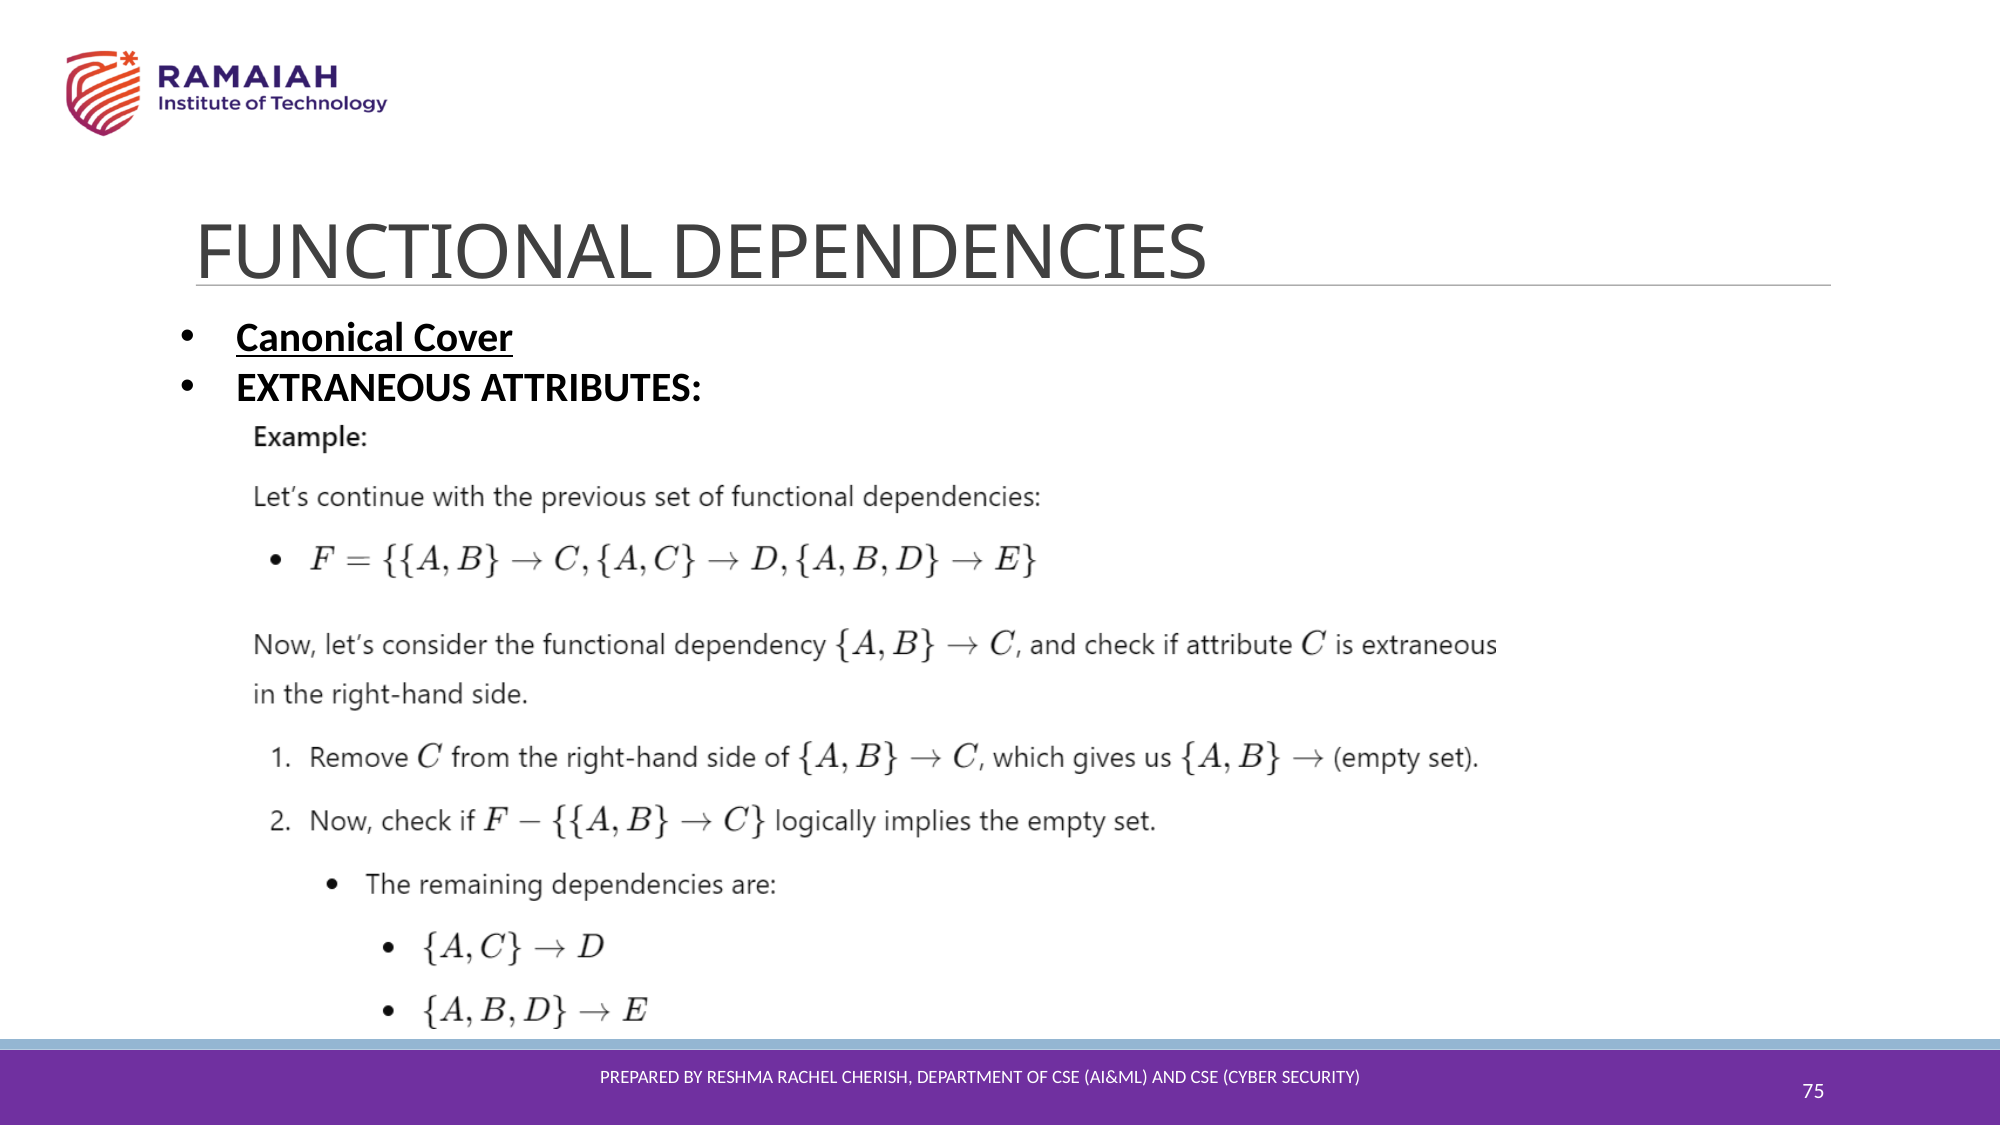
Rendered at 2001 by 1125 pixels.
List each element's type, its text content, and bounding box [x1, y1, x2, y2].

text_box Prepared By reshma Rachel cherish, Department of CSE (ai&ml) and CSE (Cyber security) [584, 1068, 1376, 1125]
picture [28, 5, 429, 166]
text_box 75 [1624, 1059, 1840, 1120]
text_box Canonical Cover EXTRANEOUS ATTRIBUTES: [180, 302, 1964, 1015]
text_box FUNCTIONAL DEPENDENCIES [180, 142, 1830, 302]
picture [206, 418, 1497, 1029]
